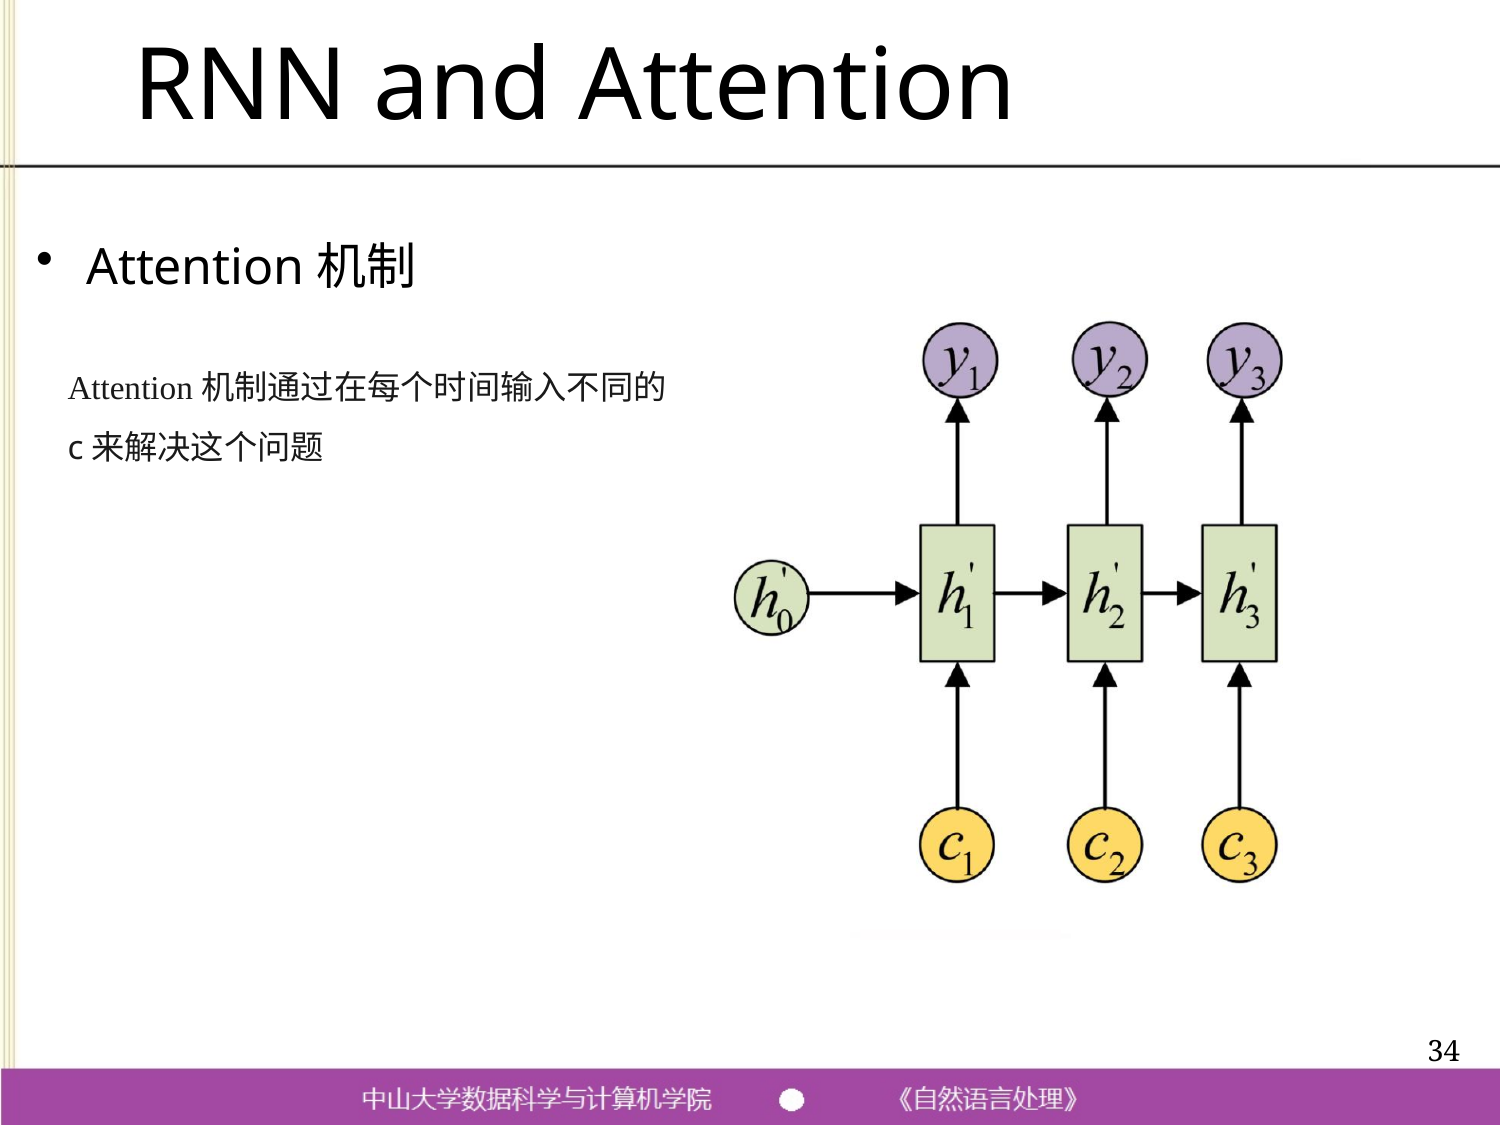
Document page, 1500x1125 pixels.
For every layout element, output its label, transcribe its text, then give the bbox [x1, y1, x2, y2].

picture [0, 0, 1500, 1125]
text_box Attention机制通过在每个时间输入不同的c来解决这个问题 [52, 339, 683, 474]
slide_number 34 [1350, 1025, 1475, 1100]
text_box Attention机制 [34, 202, 1466, 295]
text_box RNN and Attention [12, 12, 1138, 148]
